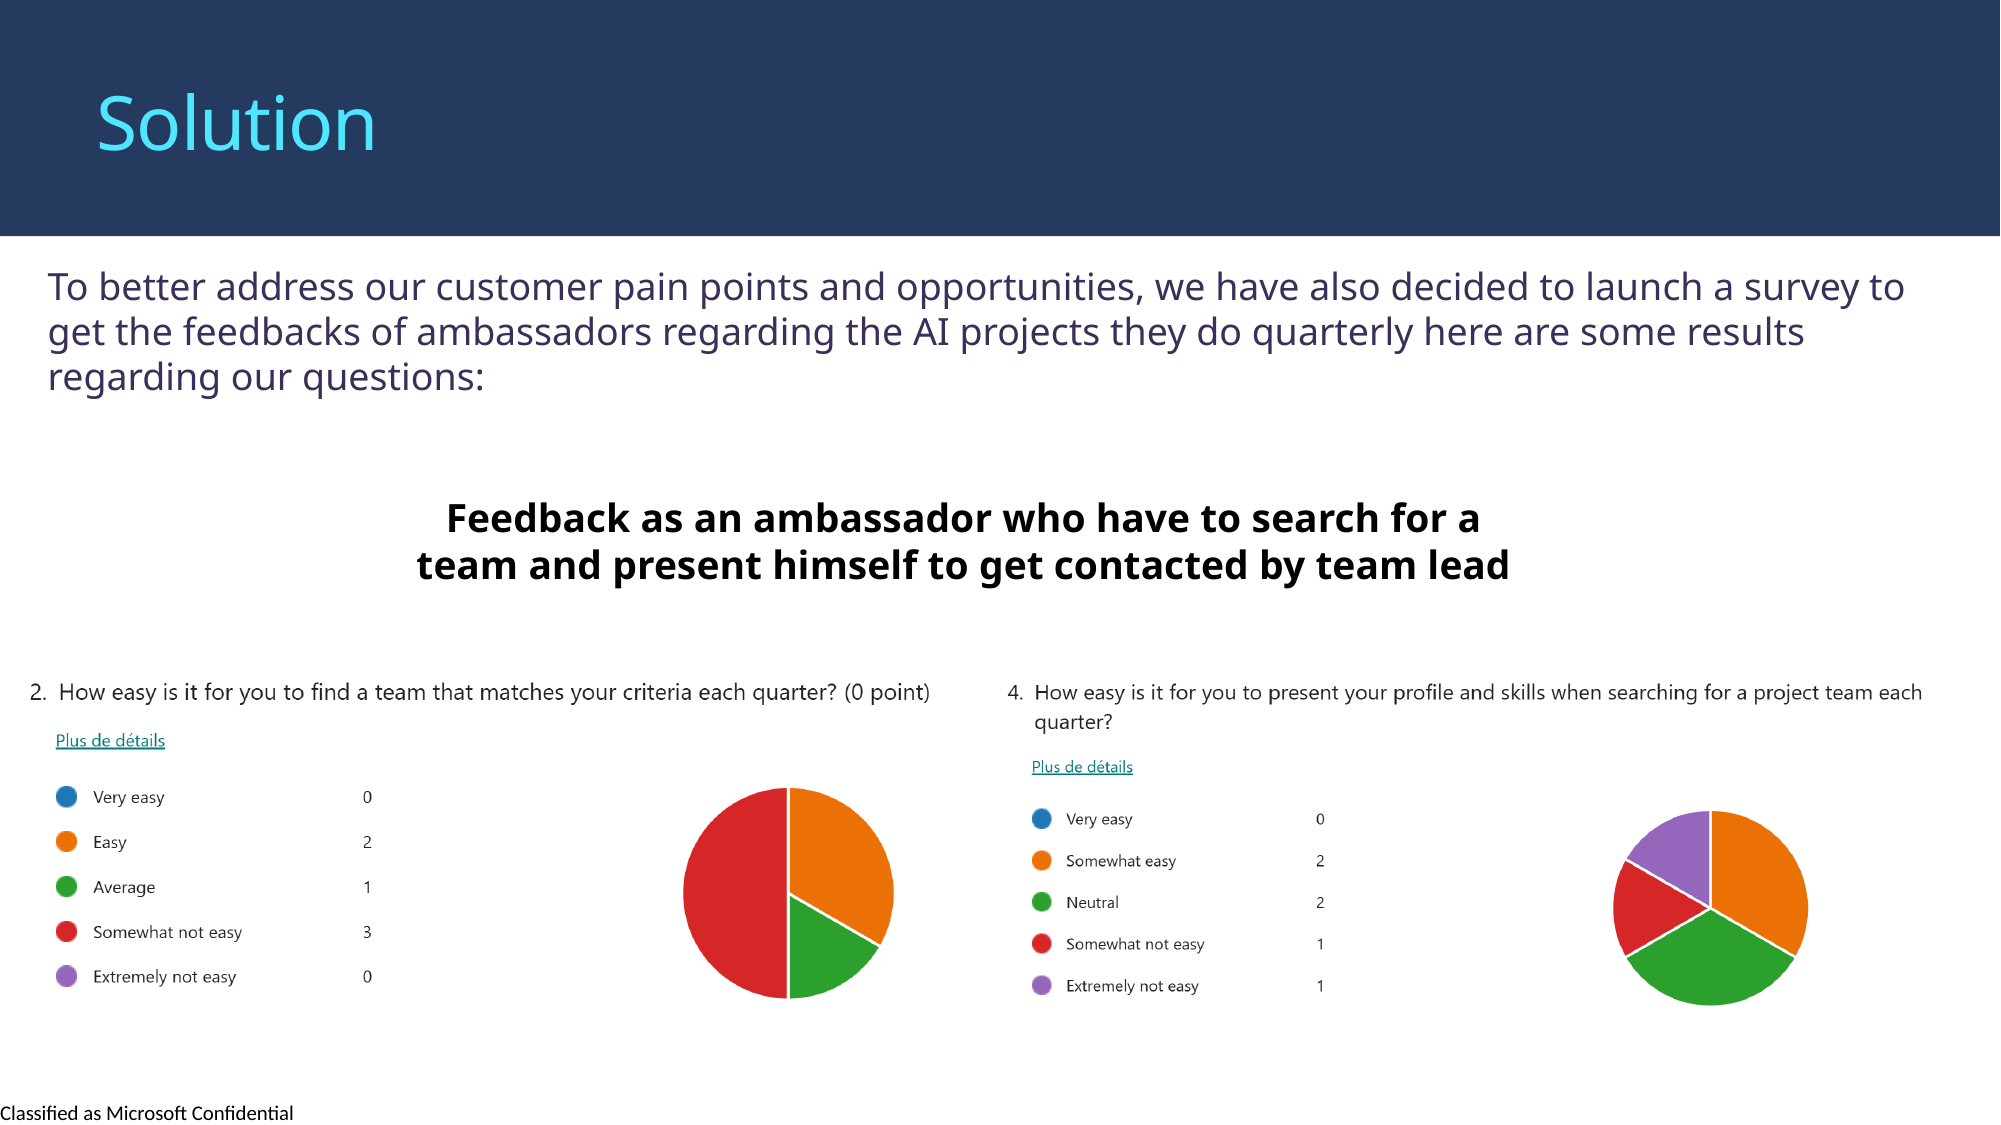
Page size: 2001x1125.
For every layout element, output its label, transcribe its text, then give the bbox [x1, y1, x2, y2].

text_box Feedback as an ambassador who have to search for a team and present himself to get contacted by team lead [400, 493, 1528, 632]
picture [999, 676, 1947, 1015]
text_box To better address our customer pain points and opportunities, we have also decided to launch a survey to get the feedbacks of ambassadors regarding the AI projects they do quarterly here are some results regarding our questions: [47, 262, 1916, 423]
picture [16, 676, 942, 1015]
text_box Solution [96, 75, 1904, 166]
